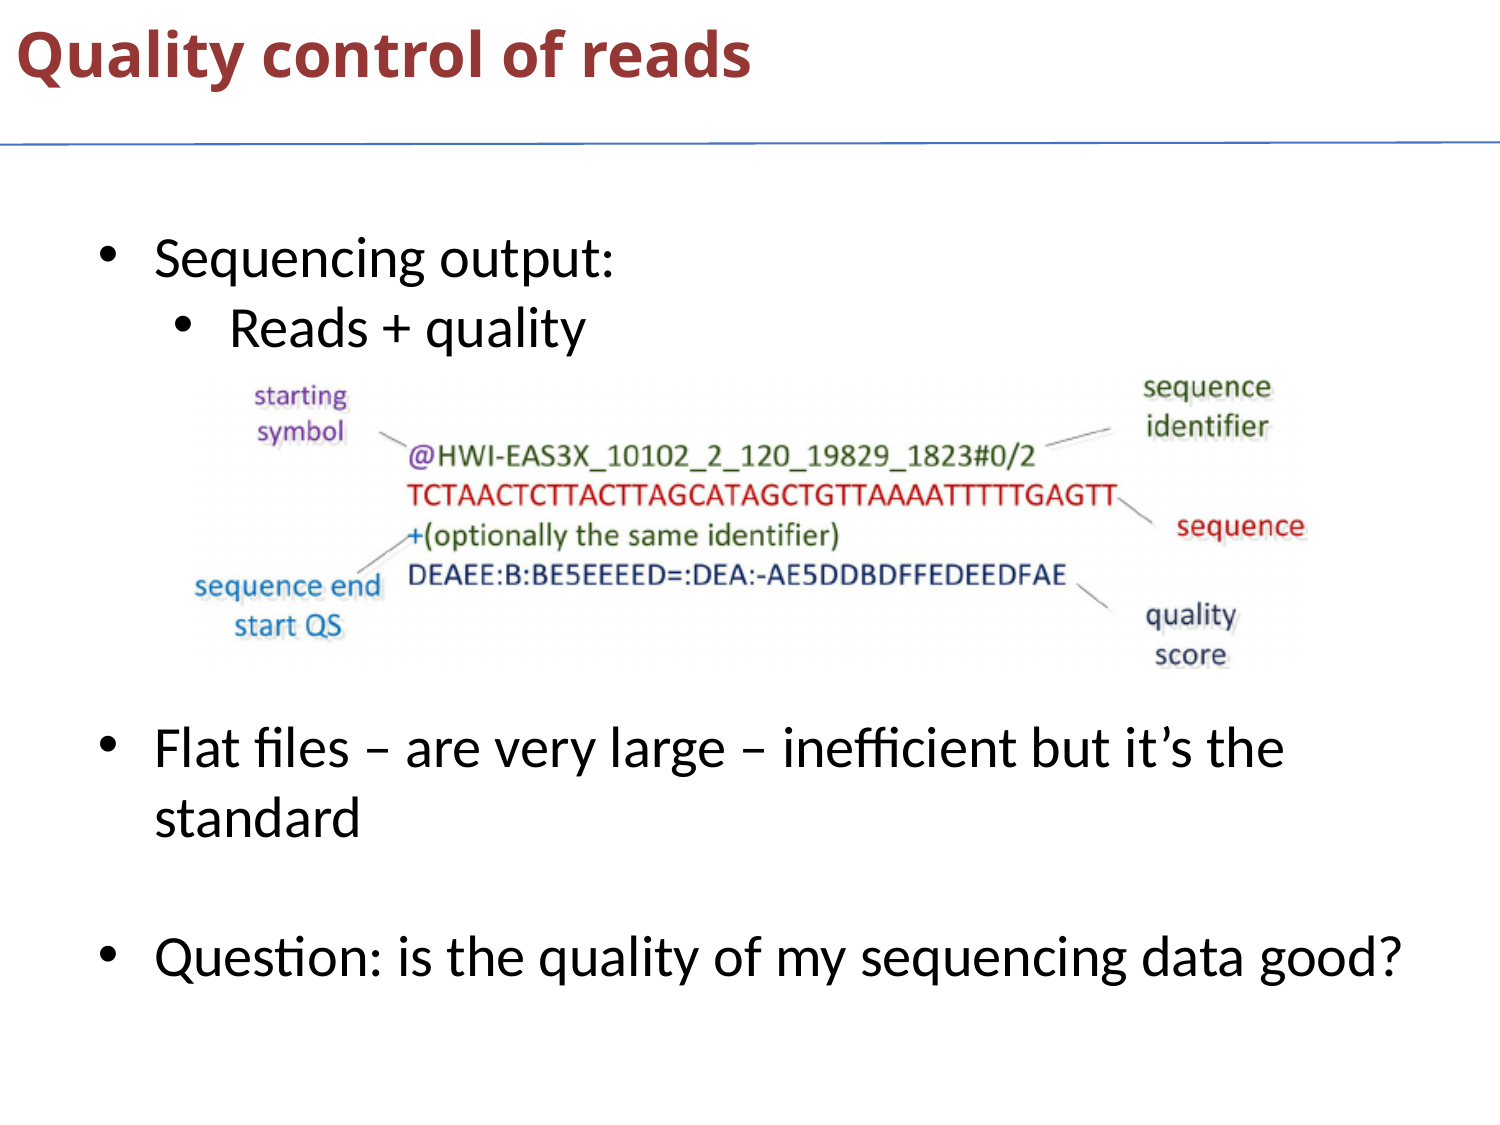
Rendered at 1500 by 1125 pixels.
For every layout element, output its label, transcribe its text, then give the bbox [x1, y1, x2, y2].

text_box Sequencing output: Reads + quality Flat files – are very large – inefficient but it’s the standard Question: is the quality of my sequencing data good? [83, 211, 1444, 1066]
picture [192, 378, 1308, 669]
text_box Quality control of reads [0, 7, 1500, 99]
